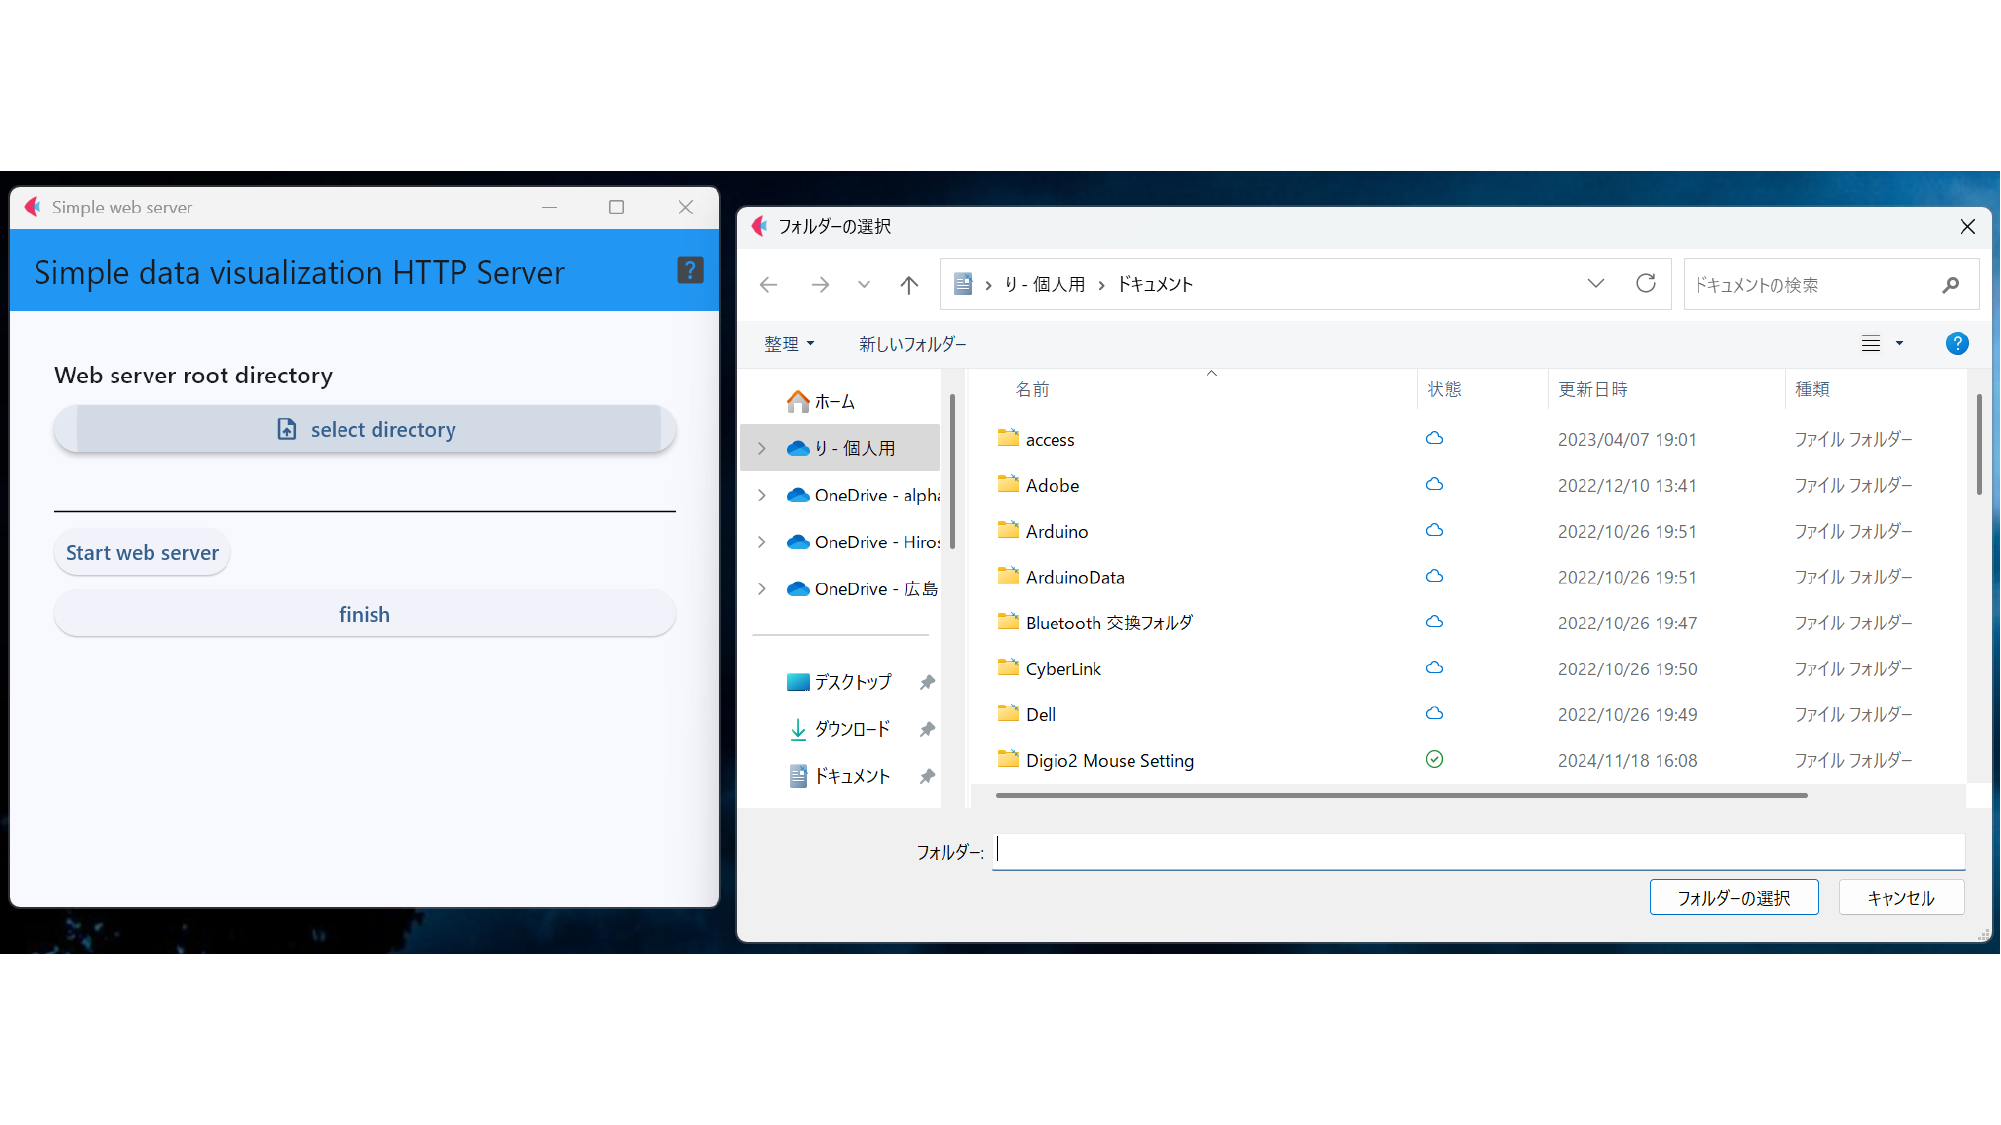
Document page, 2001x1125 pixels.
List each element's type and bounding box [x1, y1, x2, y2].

picture [0, 171, 2000, 954]
